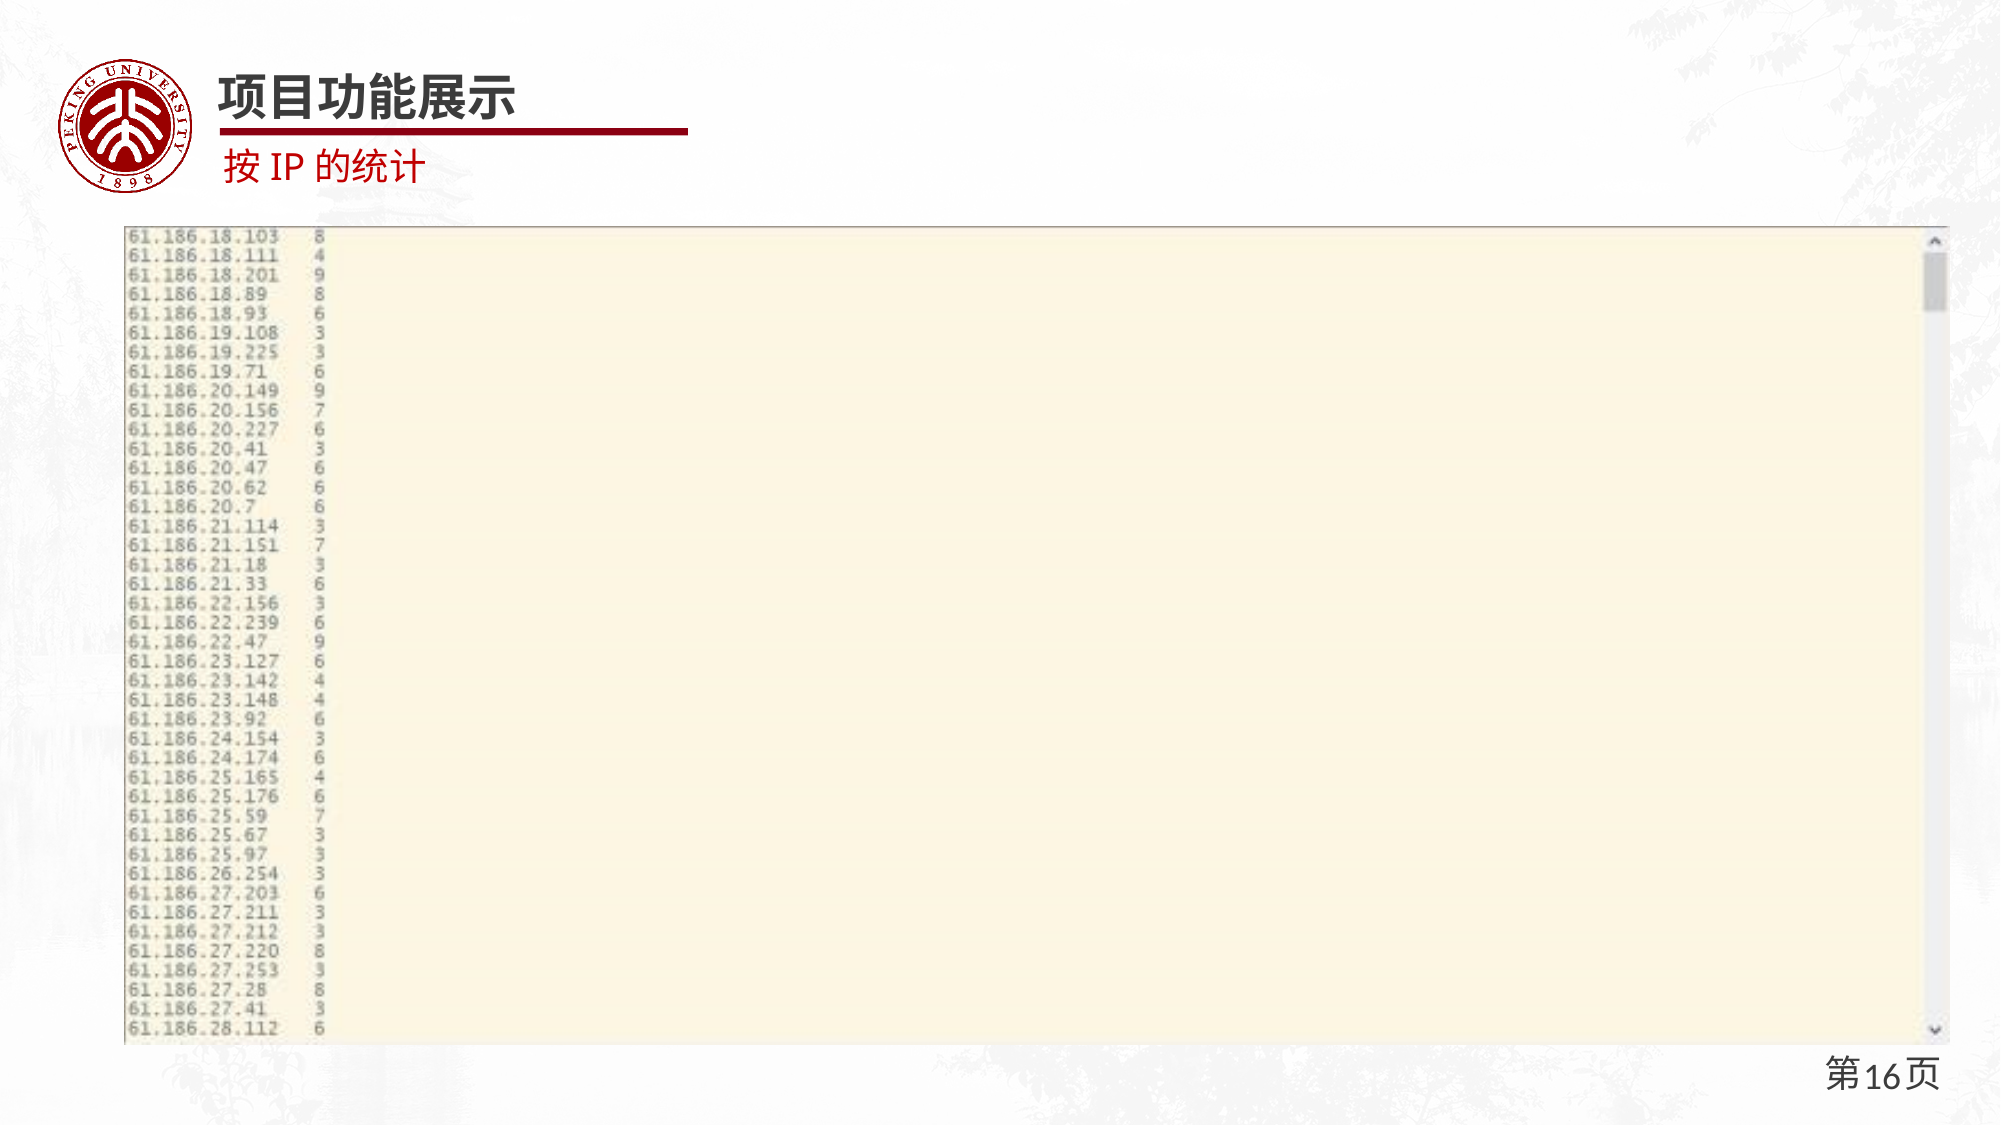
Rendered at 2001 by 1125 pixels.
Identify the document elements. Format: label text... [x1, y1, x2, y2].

text_box 按IP的统计 [208, 135, 1287, 196]
slide_number 16 [1764, 1044, 2000, 1105]
text_box [219, 127, 689, 135]
picture [0, 0, 2001, 1125]
text_box 项目功能展示 [202, 58, 1280, 134]
